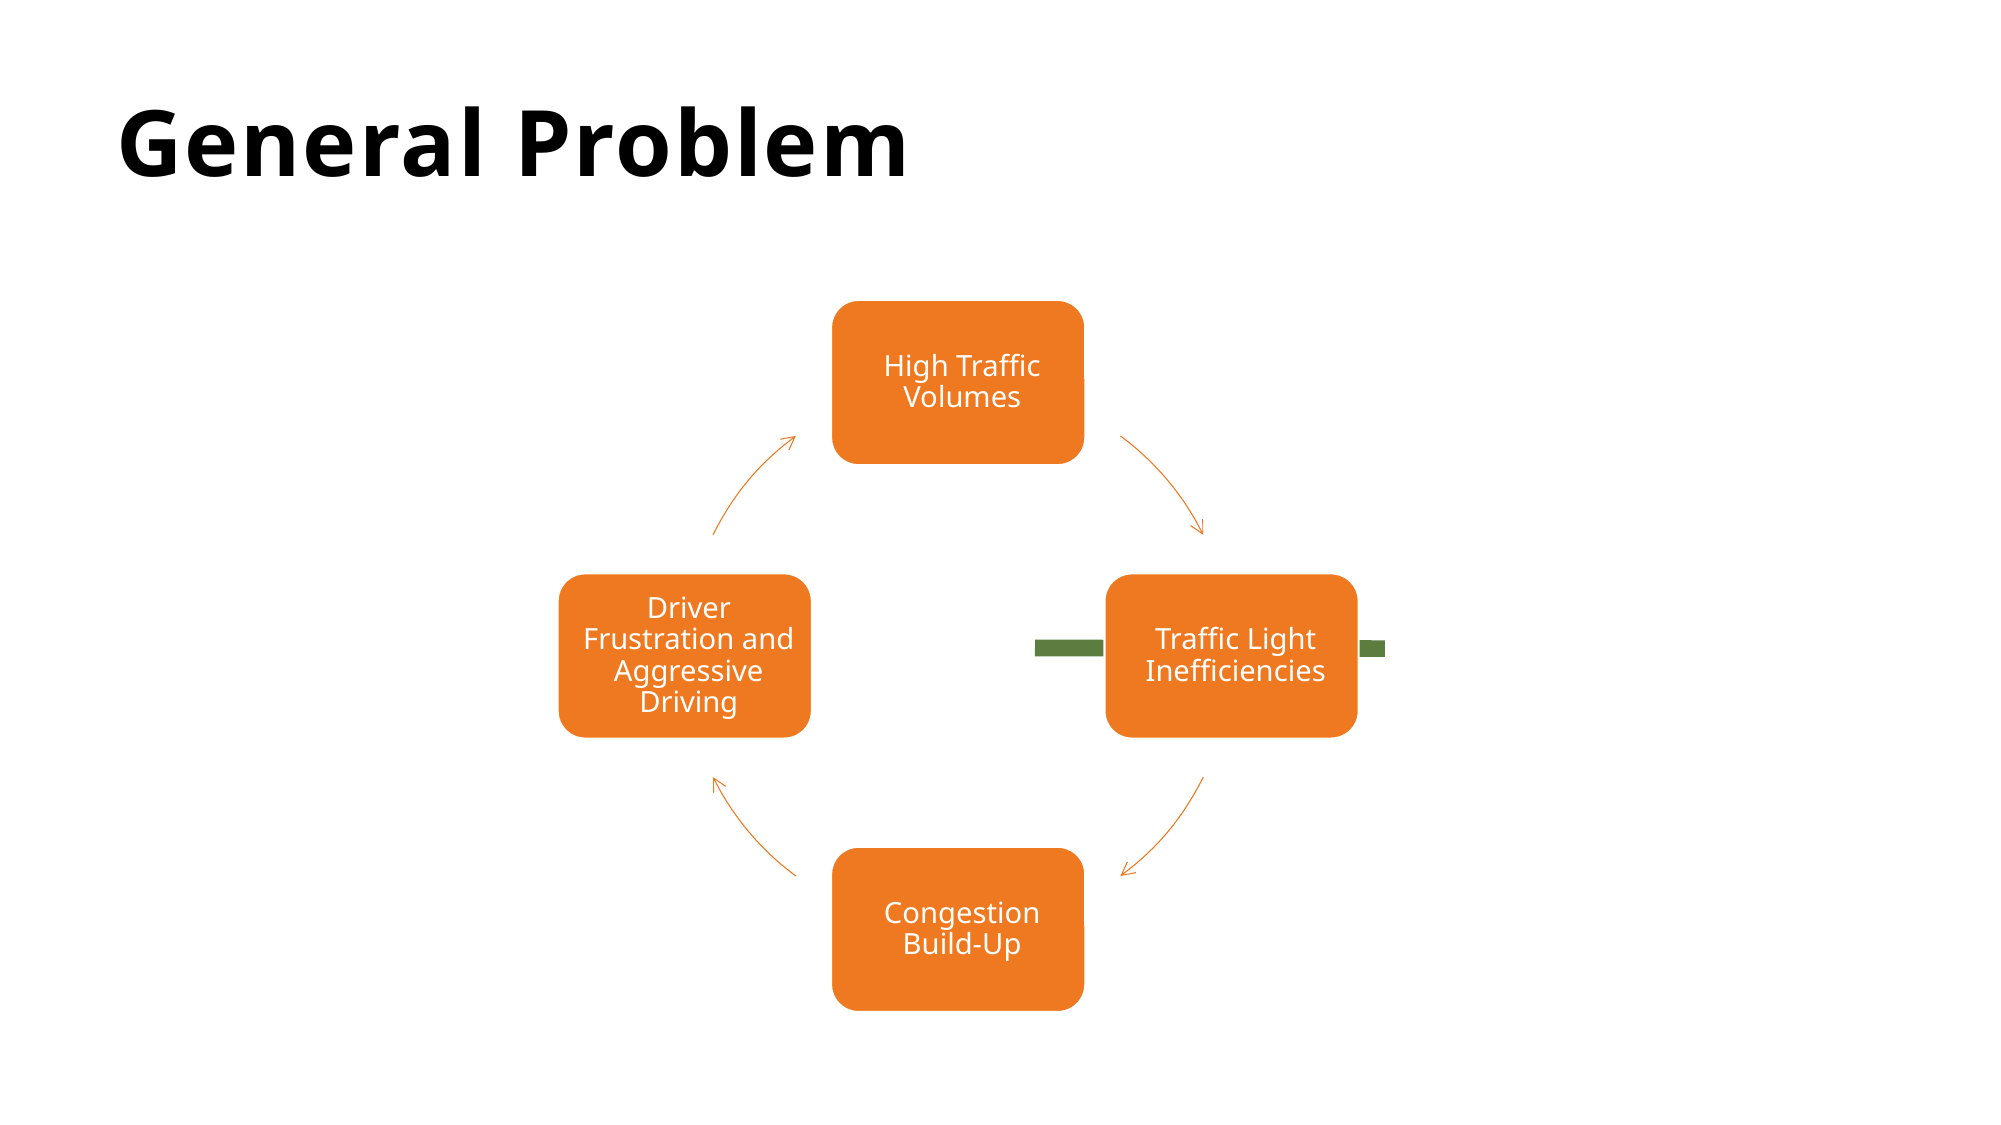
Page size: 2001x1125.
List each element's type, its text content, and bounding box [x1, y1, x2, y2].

title General Problem [116, 31, 1924, 195]
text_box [455, 299, 1461, 1013]
